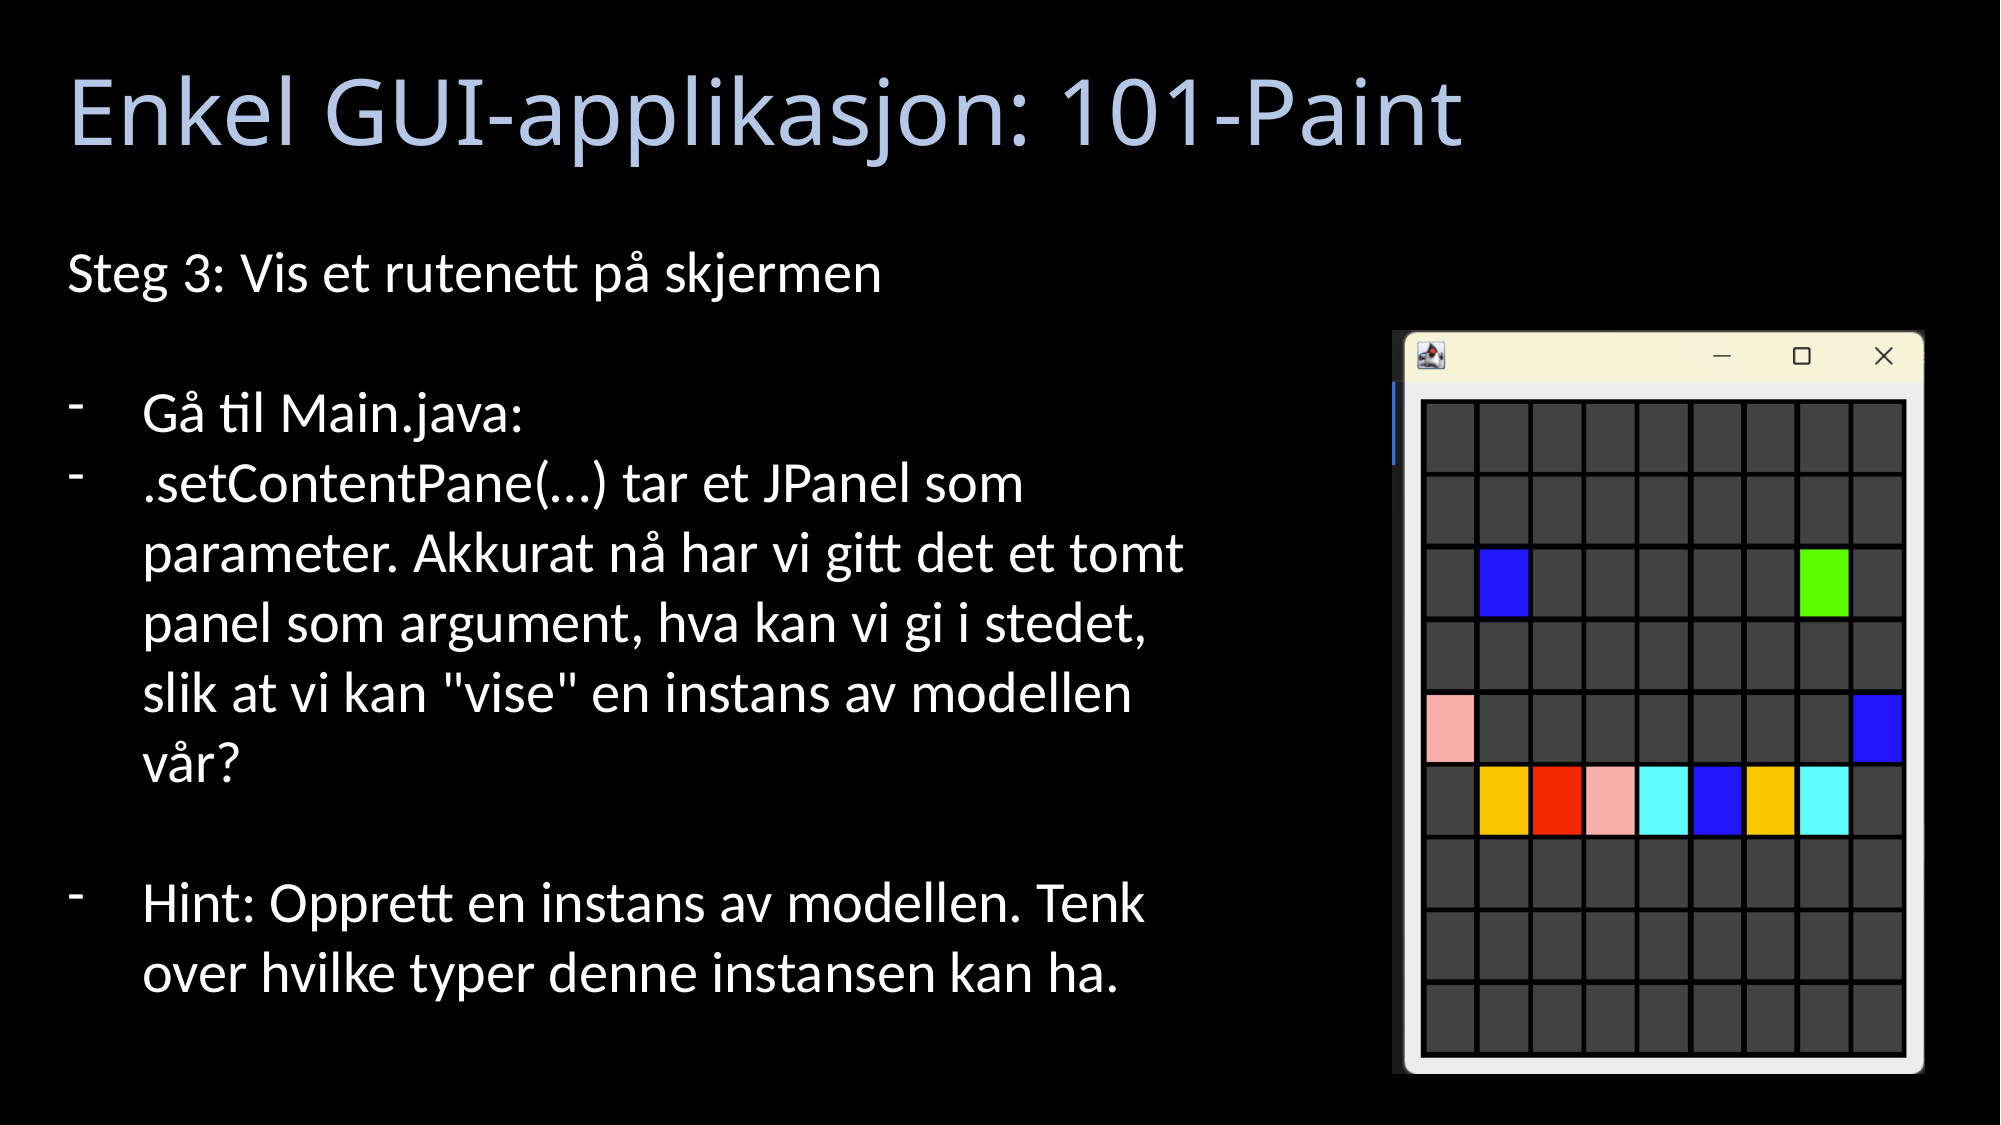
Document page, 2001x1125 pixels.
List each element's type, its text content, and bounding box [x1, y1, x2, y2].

title Enkel GUI-applikasjon: 101-Paint [51, 7, 1777, 225]
text_box Steg 3: Vis et rutenett på skjermen Gå til Main.java: .setContentPane(…) tar et JPanel som parameter. Akkurat nå har vi gitt det et tomt panel som argument, hva kan vi gi i stedet, slik at vi kan "vise" en instans av modellen vår? Hint: Opprett en instans av modellen. Tenk over hvilke typer denne instansen kan ha. - [52, 226, 1234, 1125]
picture [1392, 330, 1925, 1075]
